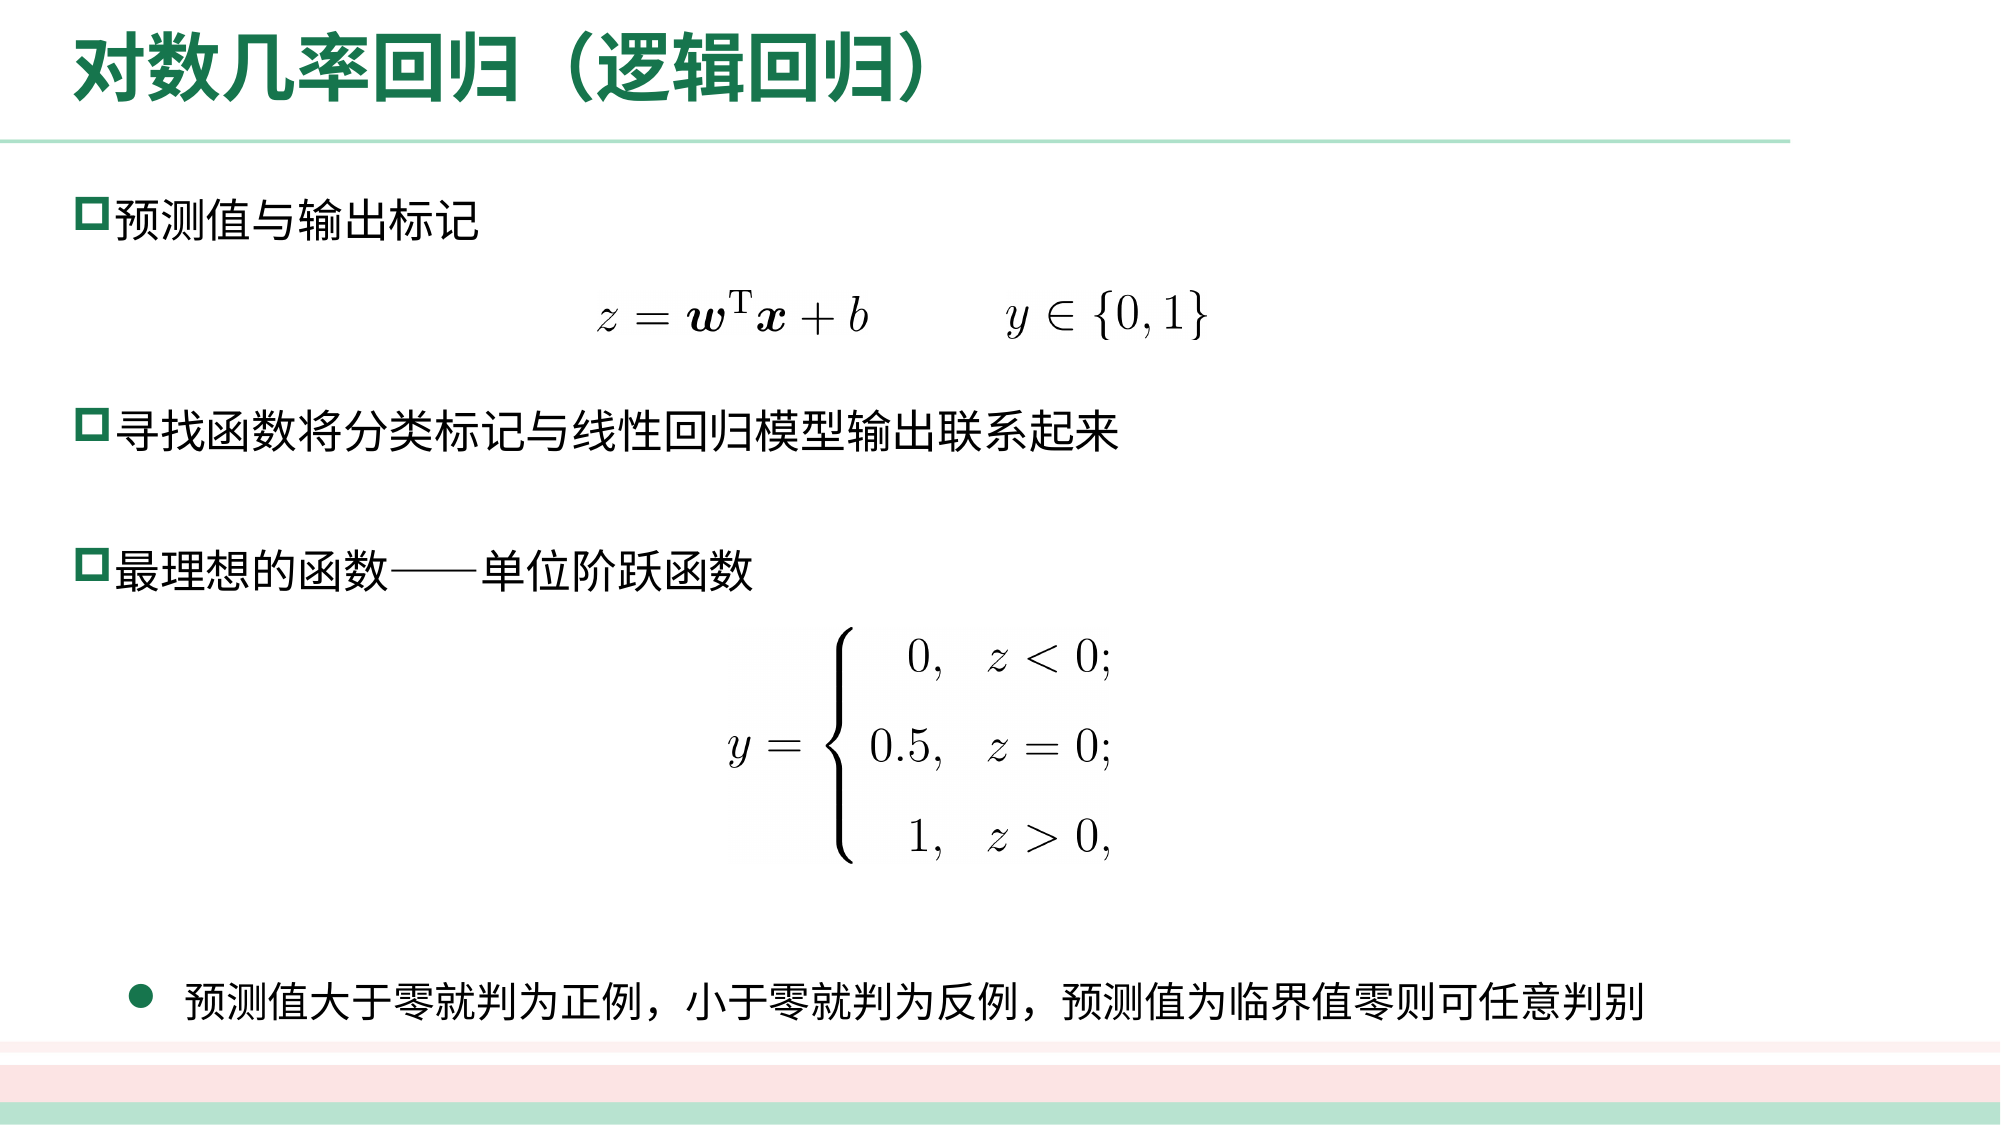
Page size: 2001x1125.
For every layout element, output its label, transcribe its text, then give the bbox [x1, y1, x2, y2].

title 对数几率回归（逻辑回归） [56, 7, 1782, 135]
picture [0, 0, 2001, 1125]
list 预测值与输出标记 寻找函数将分类标记与线性回归模型输出联系起来 最理想的函数——单位阶跃函数 预测值大于零就判为正例，小于零就判为反例，预测值为临界值零则可任意判别 [56, 190, 1942, 999]
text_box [595, 286, 870, 344]
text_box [726, 622, 1111, 869]
text_box [338, 579, 824, 640]
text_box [1004, 286, 1209, 345]
